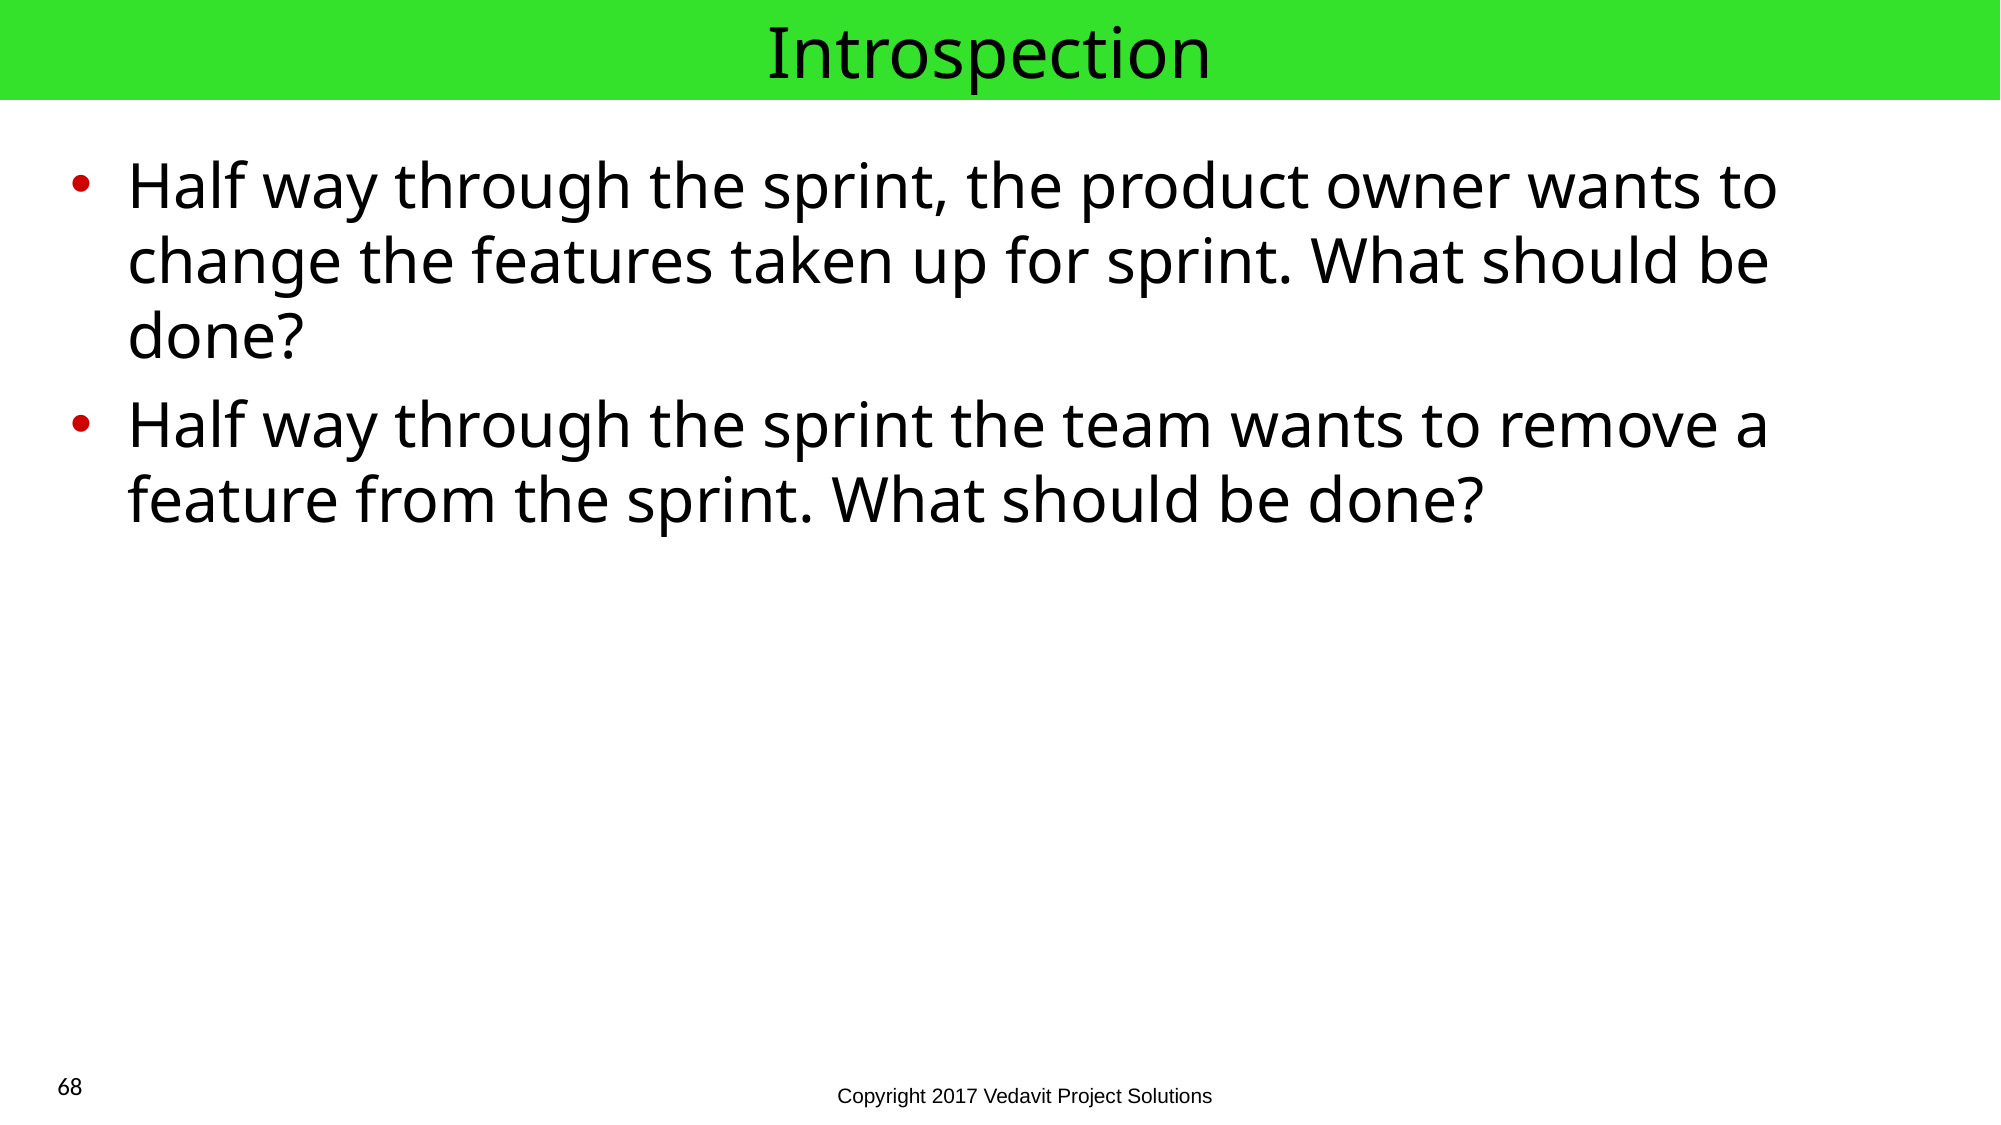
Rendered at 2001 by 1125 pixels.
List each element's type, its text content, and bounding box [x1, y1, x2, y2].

title Introspection [0, 0, 2000, 100]
list Half way through the sprint, the product owner wants to change the features taken up for sprint. What should be done? Half way through the sprint the team wants to remove a feature from the sprint. What should be done? [62, 137, 1938, 1013]
slide_number 68 [3, 1055, 137, 1116]
